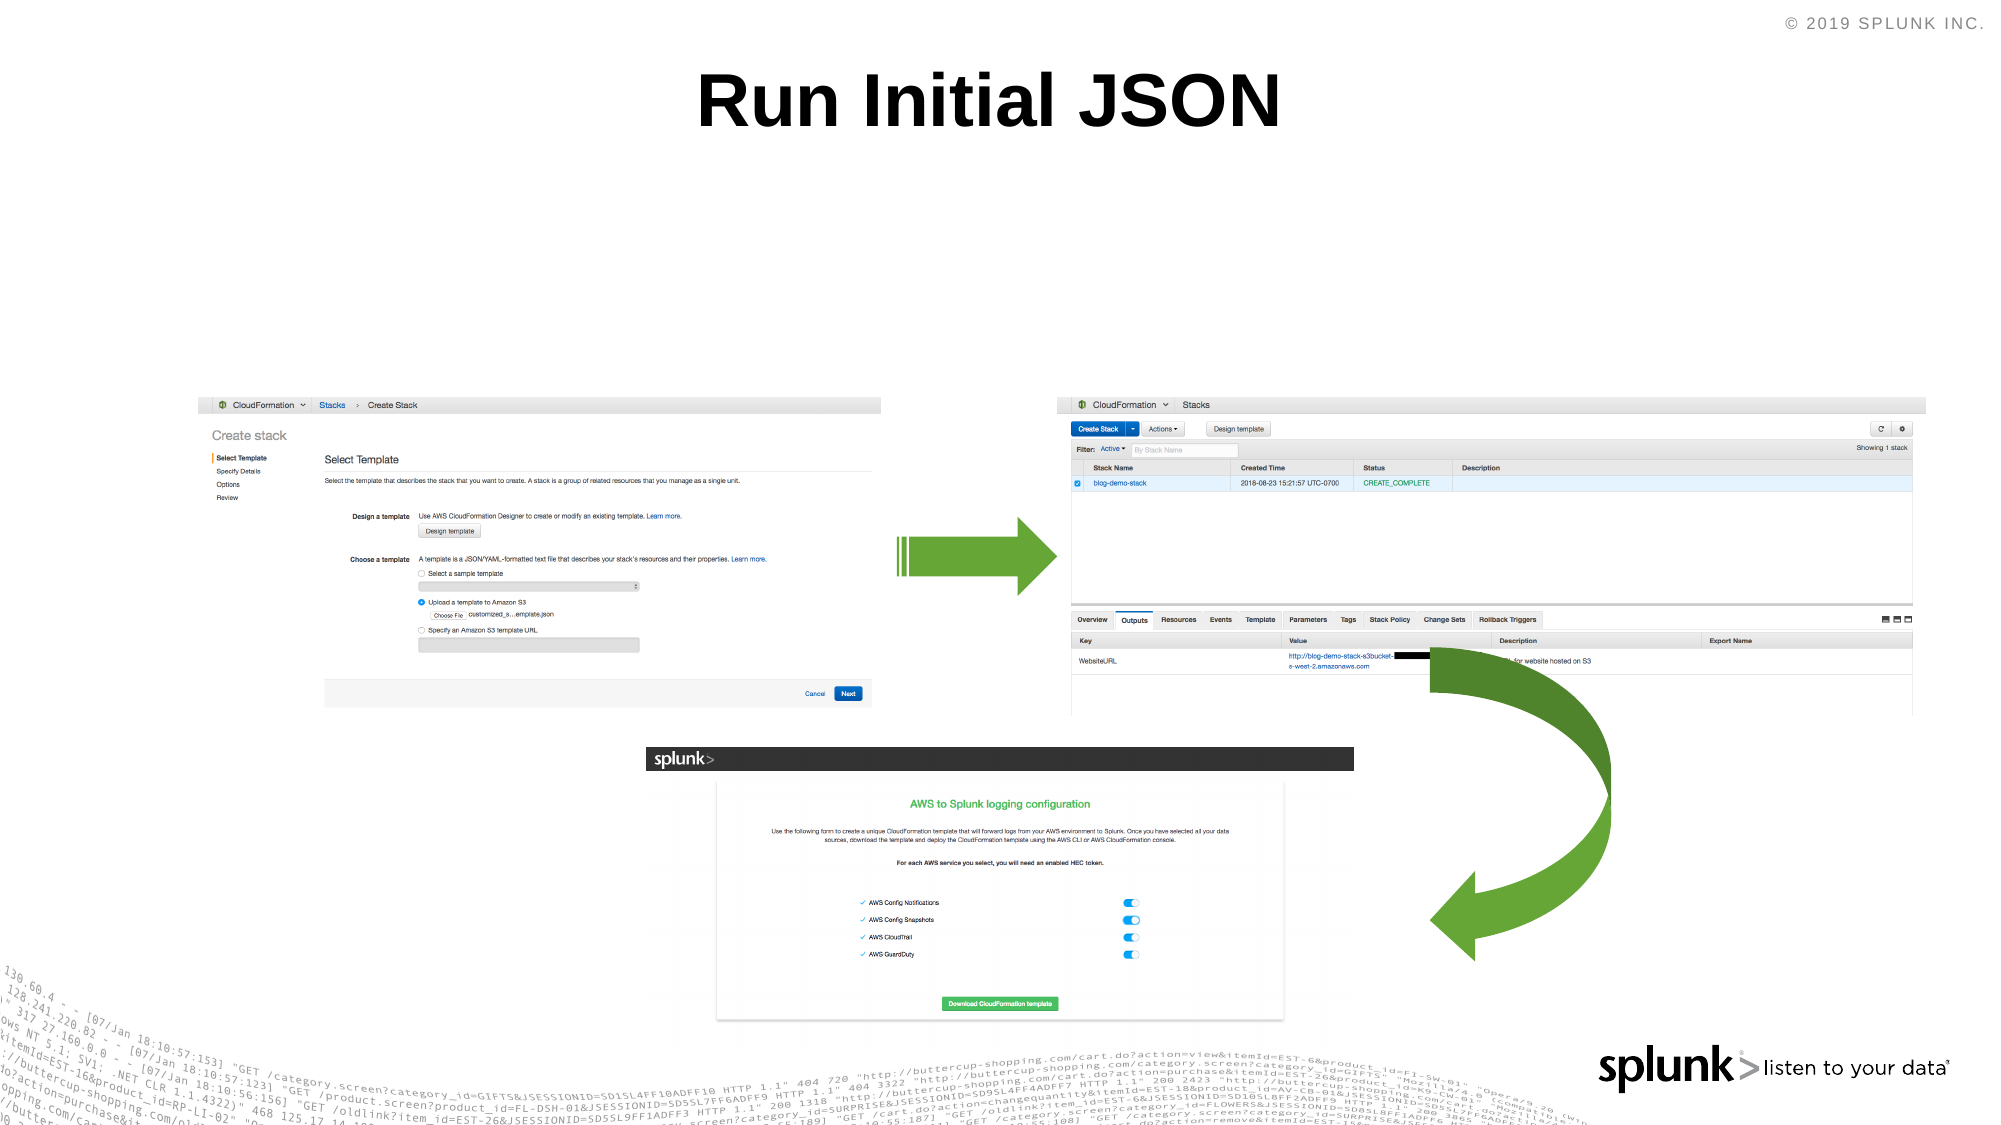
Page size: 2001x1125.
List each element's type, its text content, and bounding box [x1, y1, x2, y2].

text_box [1428, 716, 1613, 964]
picture [0, 0, 2000, 1125]
text_box [901, 514, 1057, 599]
text_box [896, 536, 900, 577]
title Run Initial JSON [74, 50, 1926, 124]
